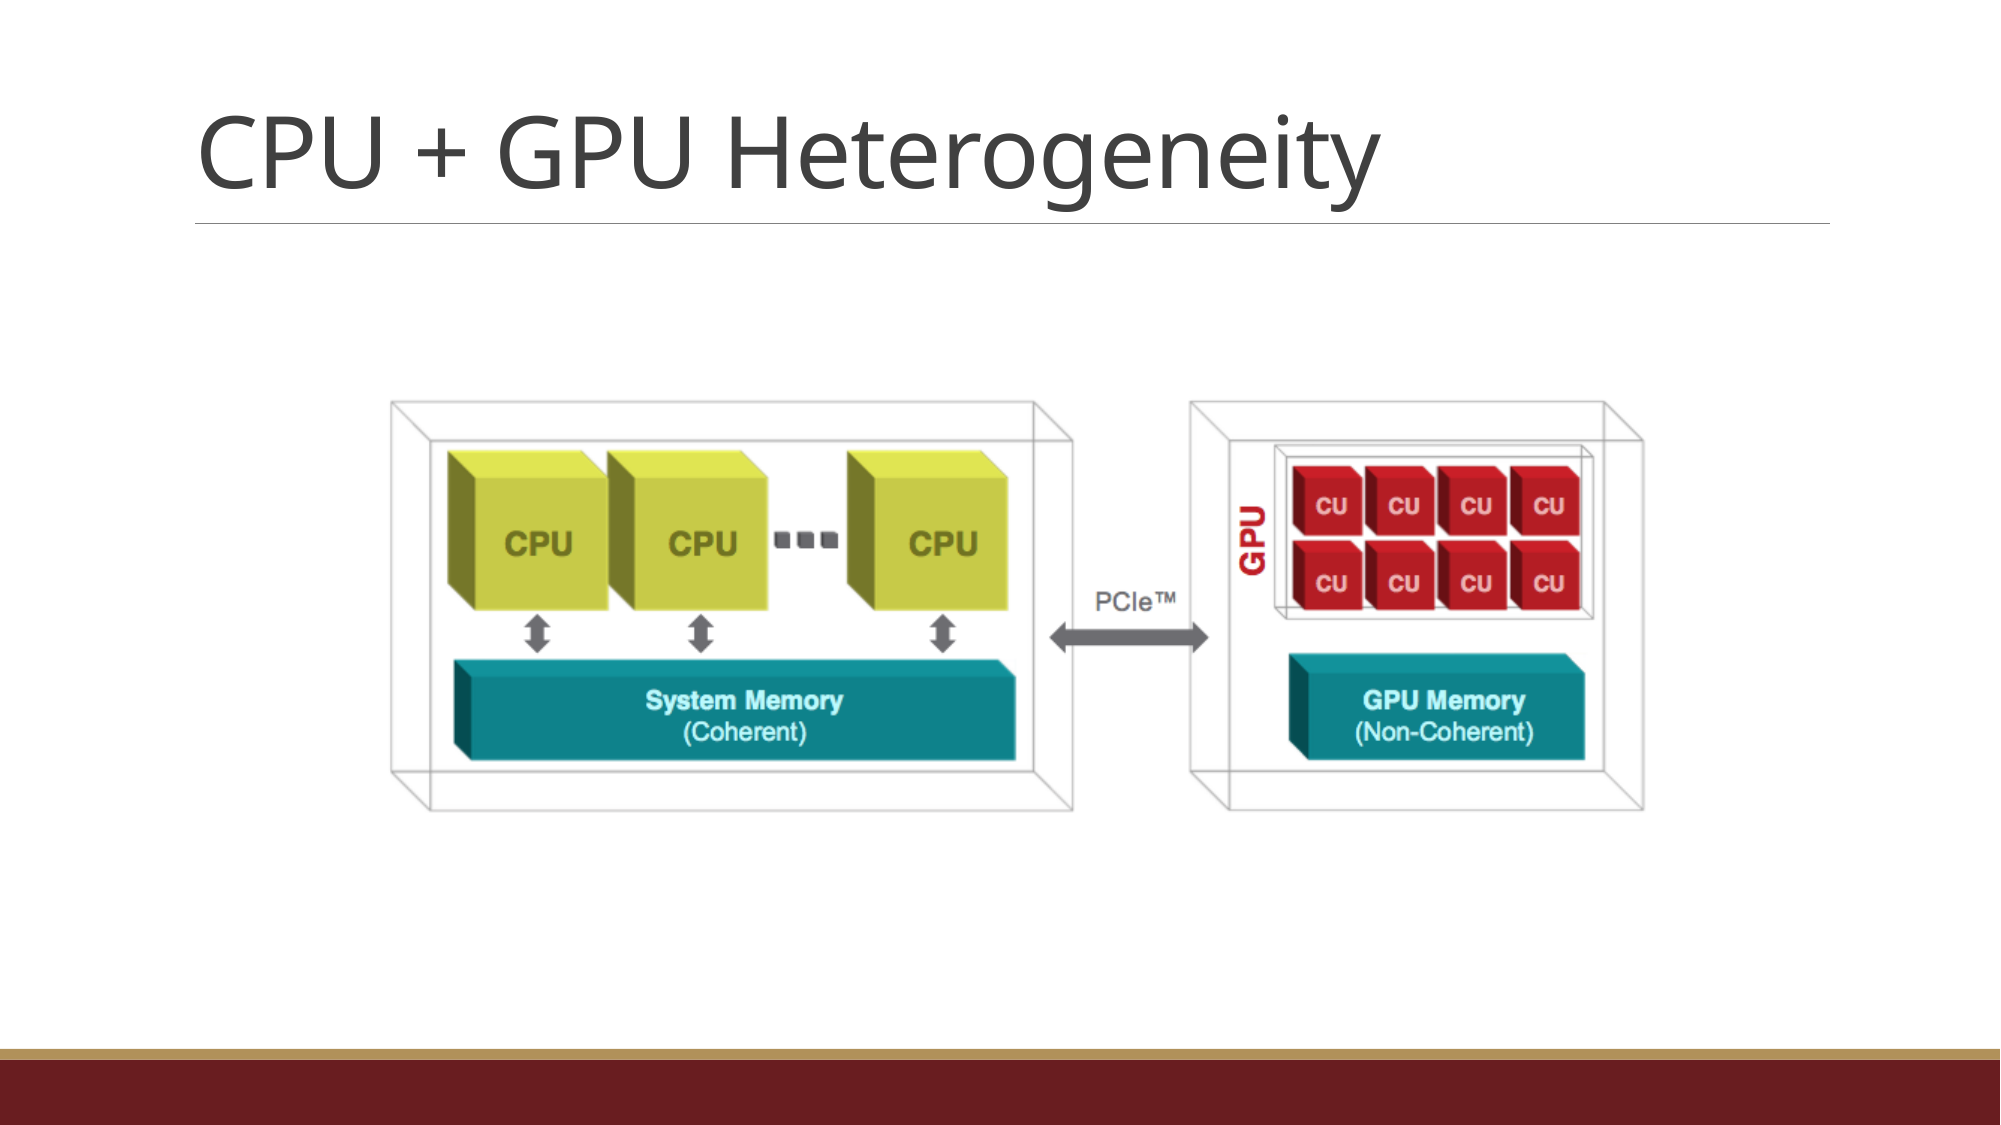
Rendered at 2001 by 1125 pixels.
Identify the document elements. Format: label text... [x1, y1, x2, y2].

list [382, 391, 1653, 821]
title CPU + GPU Heterogeneity [180, 47, 1830, 217]
